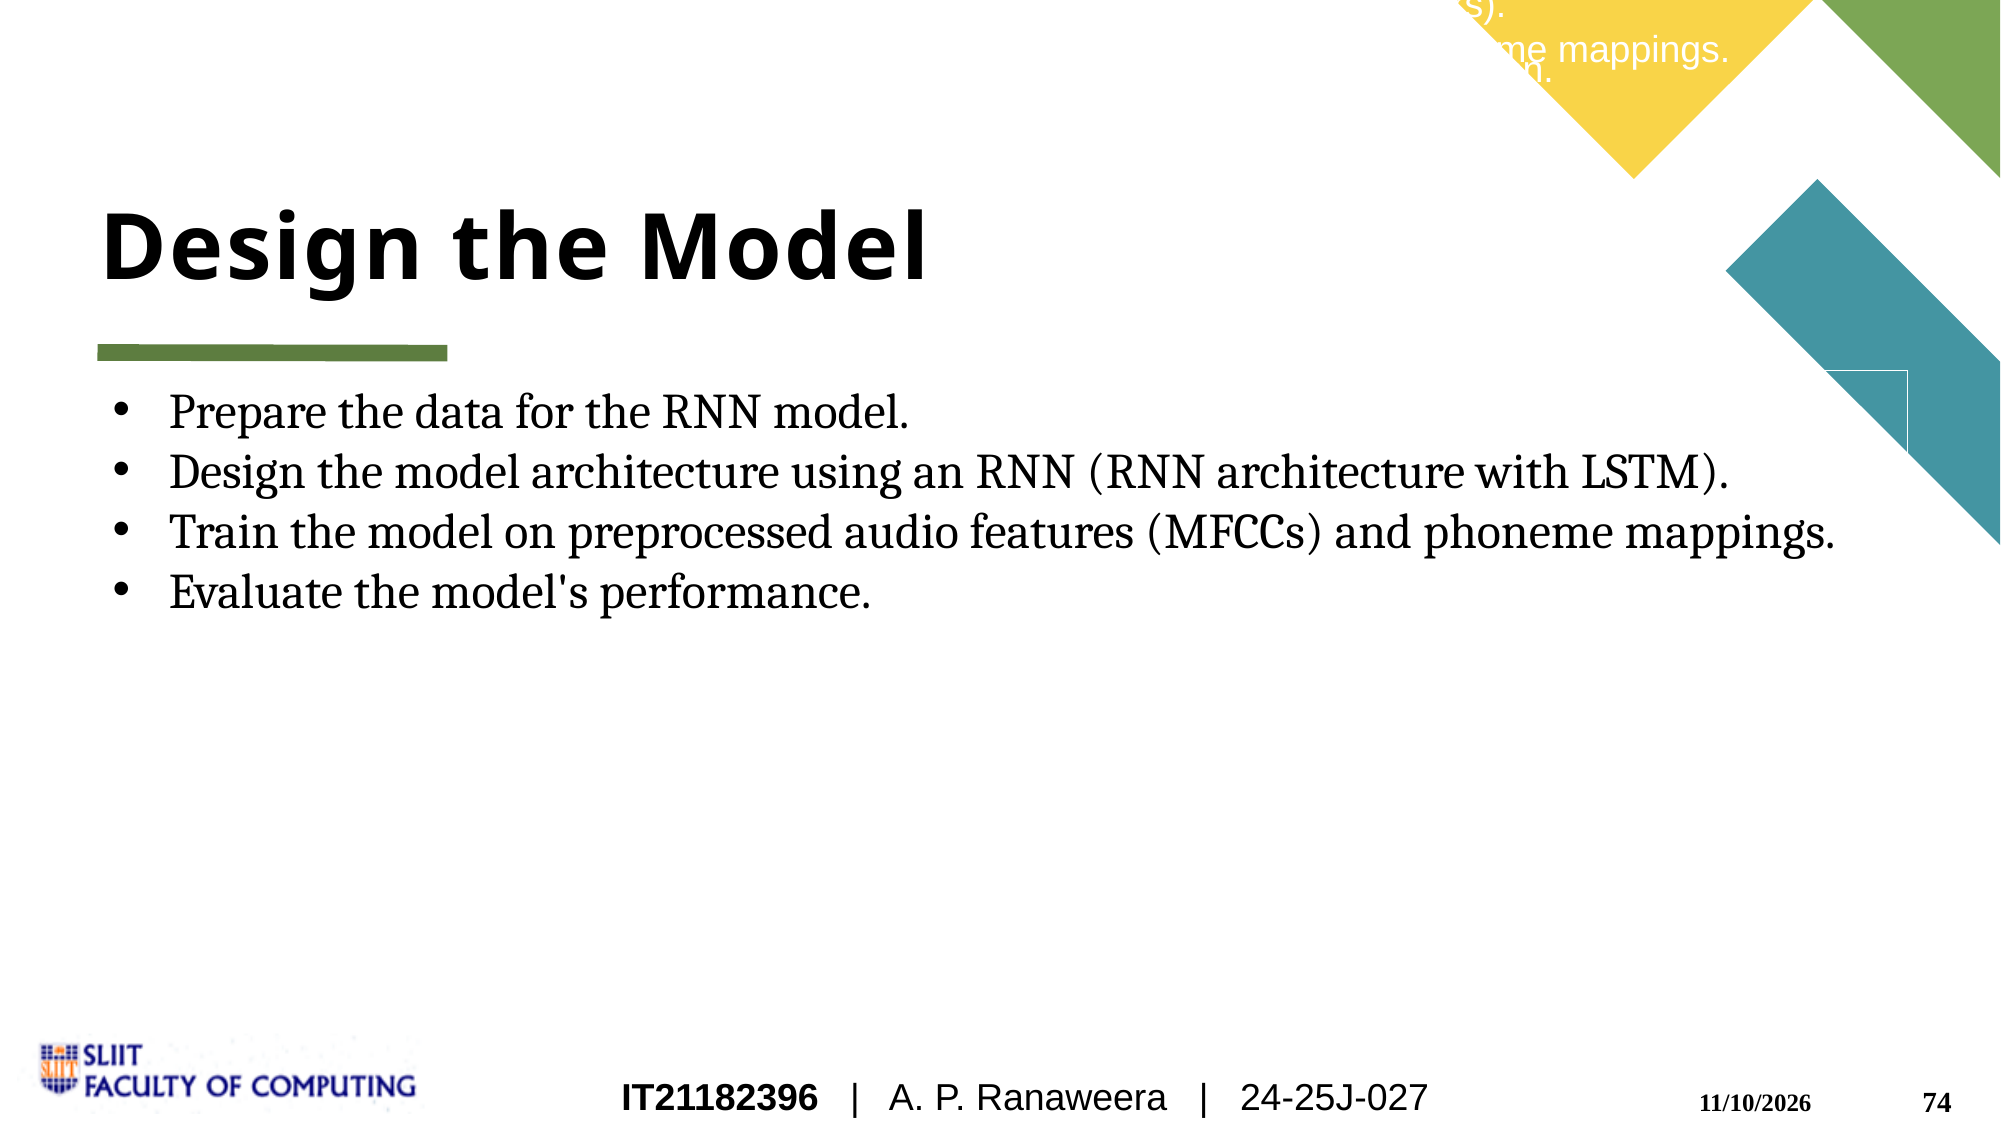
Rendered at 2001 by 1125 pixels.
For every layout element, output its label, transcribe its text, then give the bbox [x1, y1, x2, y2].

text_box 3/18/2025 [1684, 1079, 1900, 1120]
title Design the Model [99, 32, 1900, 298]
text_box Prepare the data for the RNN model. Design the model architecture using an RNN (LSTM or GRU layers). Train the model on preprocessed audio features (MFCCs) and phoneme mappings. Evaluate the model's performance. [304, 0, 1746, 123]
text_box 74 [1907, 1076, 1994, 1117]
text_box IT21182396 | A. P. Ranaweera | 24-25J-027 [465, 1064, 1585, 1125]
text_box Prepare the data for the RNN model. Design the model architecture using an RNN (RNN architecture with LSTM). Train the model on preprocessed audio features (MFCCs) and phoneme mappings. Evaluate the model's performance. [97, 370, 1908, 783]
picture [17, 1024, 428, 1114]
